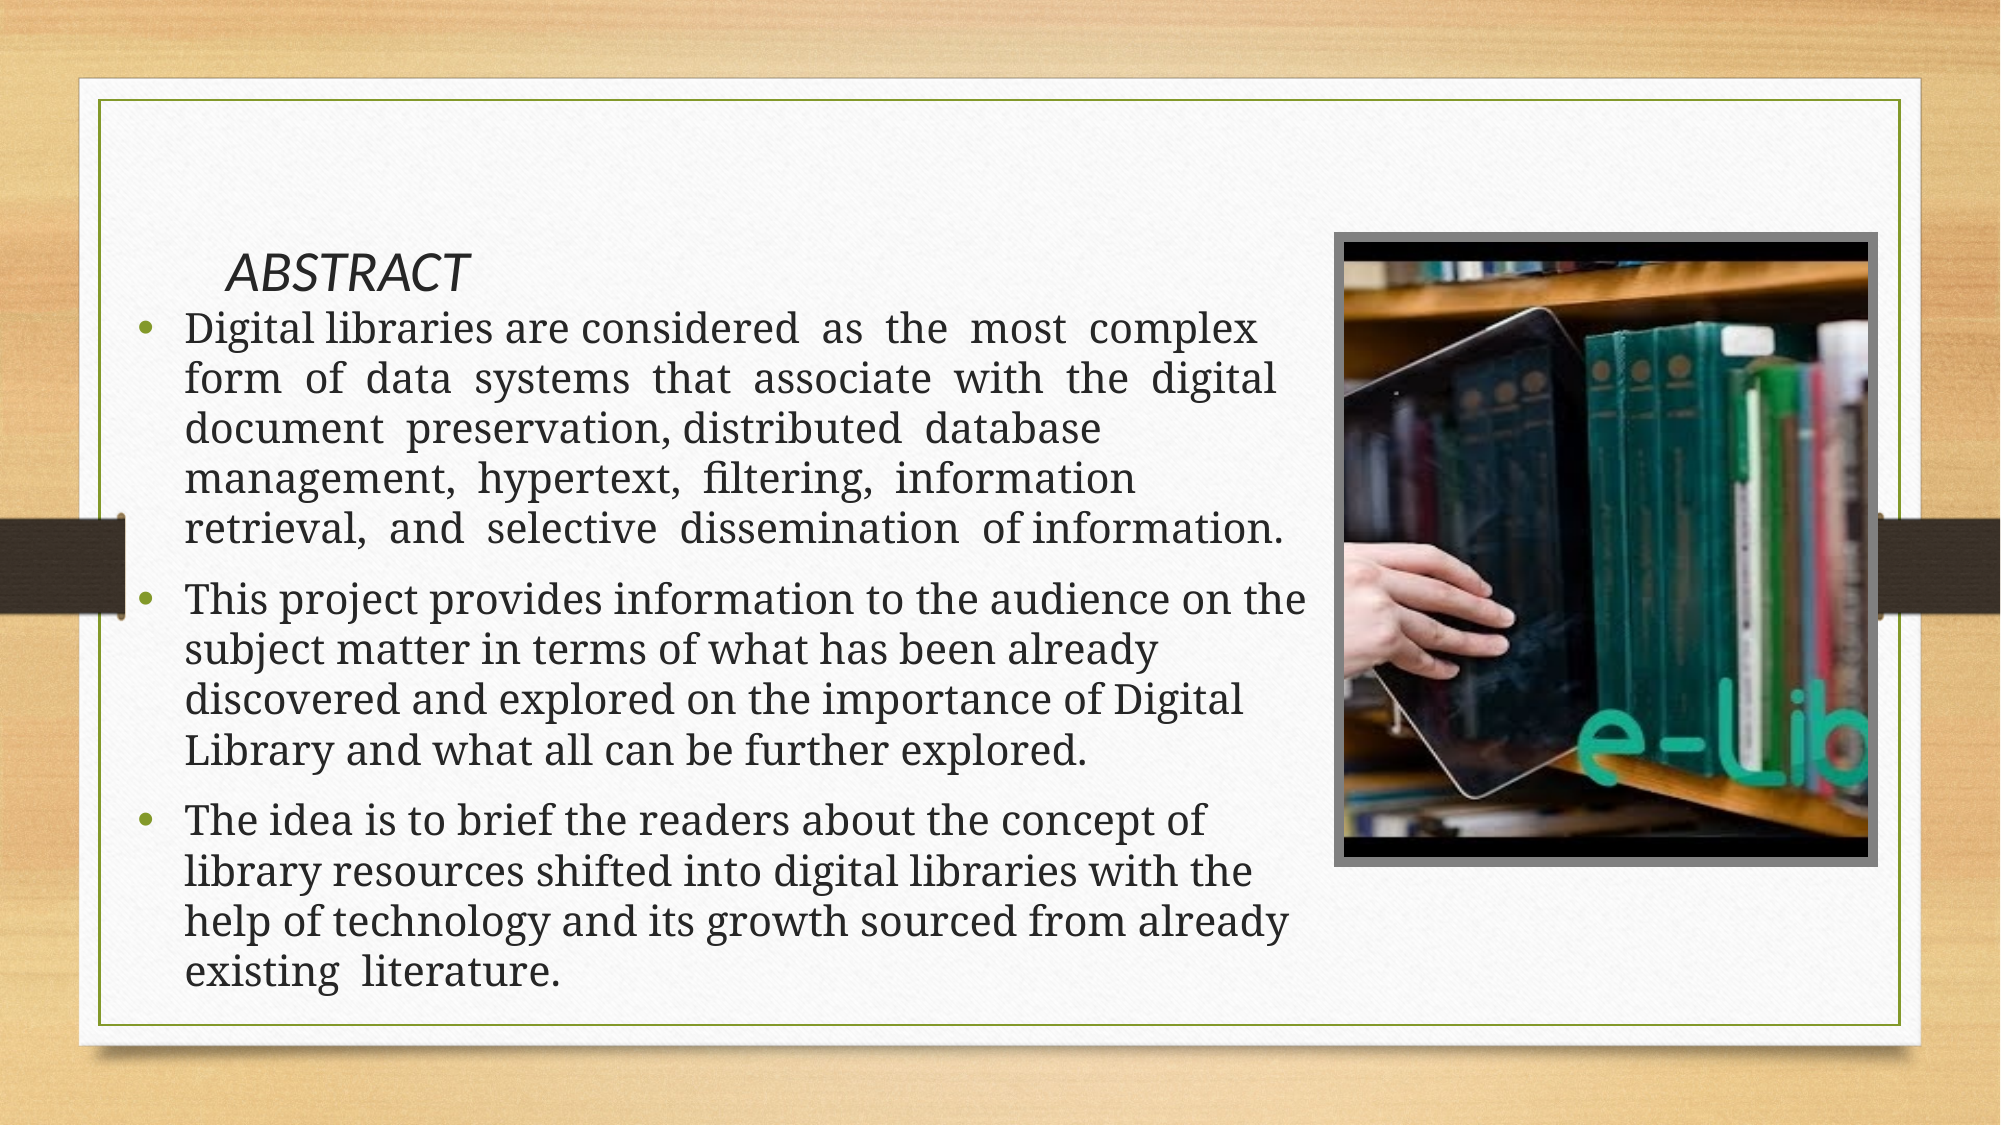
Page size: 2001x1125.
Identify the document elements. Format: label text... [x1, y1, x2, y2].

picture [1343, 241, 1869, 858]
list Digital libraries are considered as the most complex form of data systems that associate with the digital document preservation, distributed database management, hypertext, filtering, information retrieval, and selective dissemination of information. This project provides information to the audience on the subject matter in terms of what has been already discovered and explored on the importance of Digital Library and what all can be further explored. The idea is to brief the readers about the concept of library resources shifted into digital libraries with the help of technology and its growth sourced from already existing literature. [47, 294, 1357, 1125]
picture [0, 0, 2001, 1125]
title ABSTRACT [155, 222, 542, 294]
